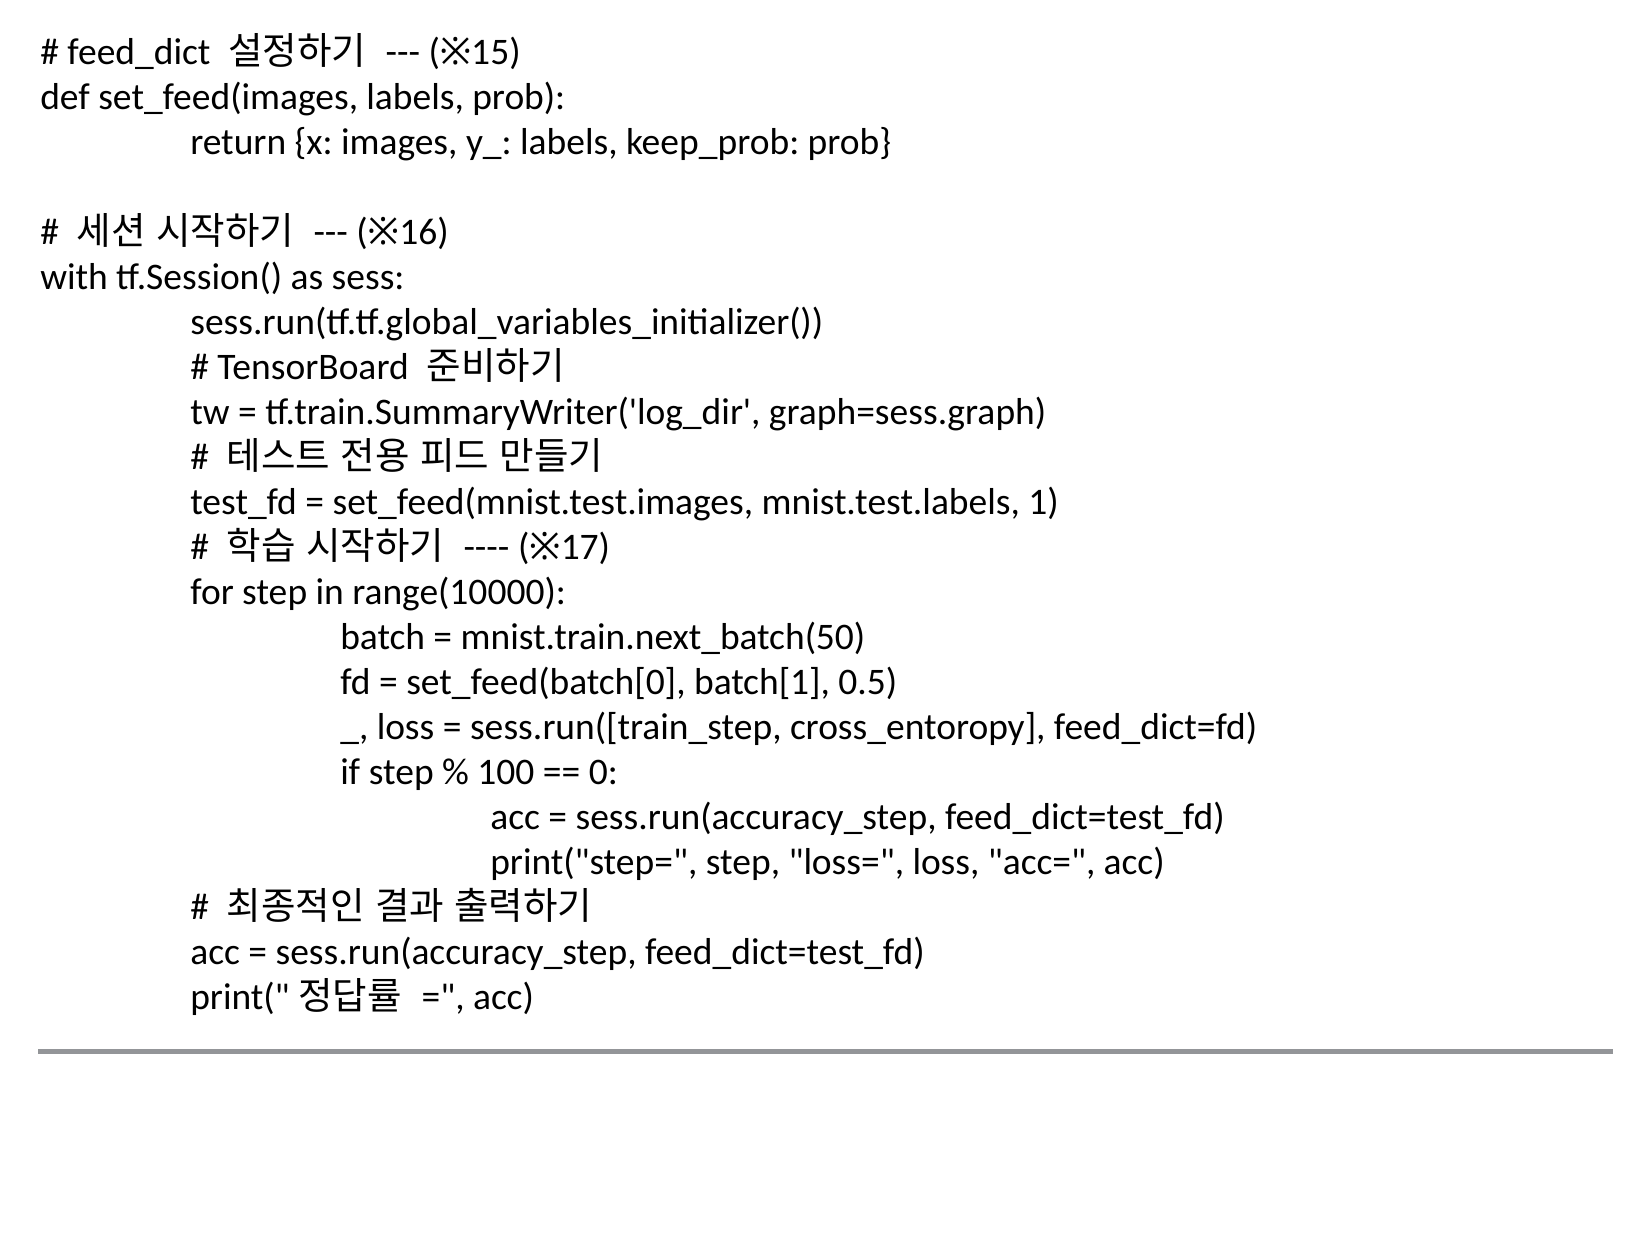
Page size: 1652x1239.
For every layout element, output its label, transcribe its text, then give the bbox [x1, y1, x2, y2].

text_box # feed_dict 설정하기 --- (※15) def set_feed(images, labels, prob): return {x: images, y_: labels, keep_prob: prob} # 세션 시작하기 --- (※16) with tf.Session() as sess: sess.run(tf.tf.global_variables_initializer()) # TensorBoard 준비하기 tw = tf.train.SummaryWriter('log_dir', graph=sess.graph) # 테스트 전용 피드 만들기 test_fd = set_feed(mnist.test.images, mnist.test.labels, 1) # 학습 시작하기 ---- (※17) for step in range(10000): batch = mnist.train.next_batch(50) fd = set_feed(batch[0], batch[1], 0.5) _, loss = sess.run([train_step, cross_entoropy], feed_dict=fd) if step % 100 == 0: acc = sess.run(accuracy_step, feed_dict=test_fd) print("step=", step, "loss=", loss, "acc=", acc) # 최종적인 결과 출력하기 acc = sess.run(accuracy_step, feed_dict=test_fd) print("정답률 =", acc) [25, 19, 1626, 1024]
